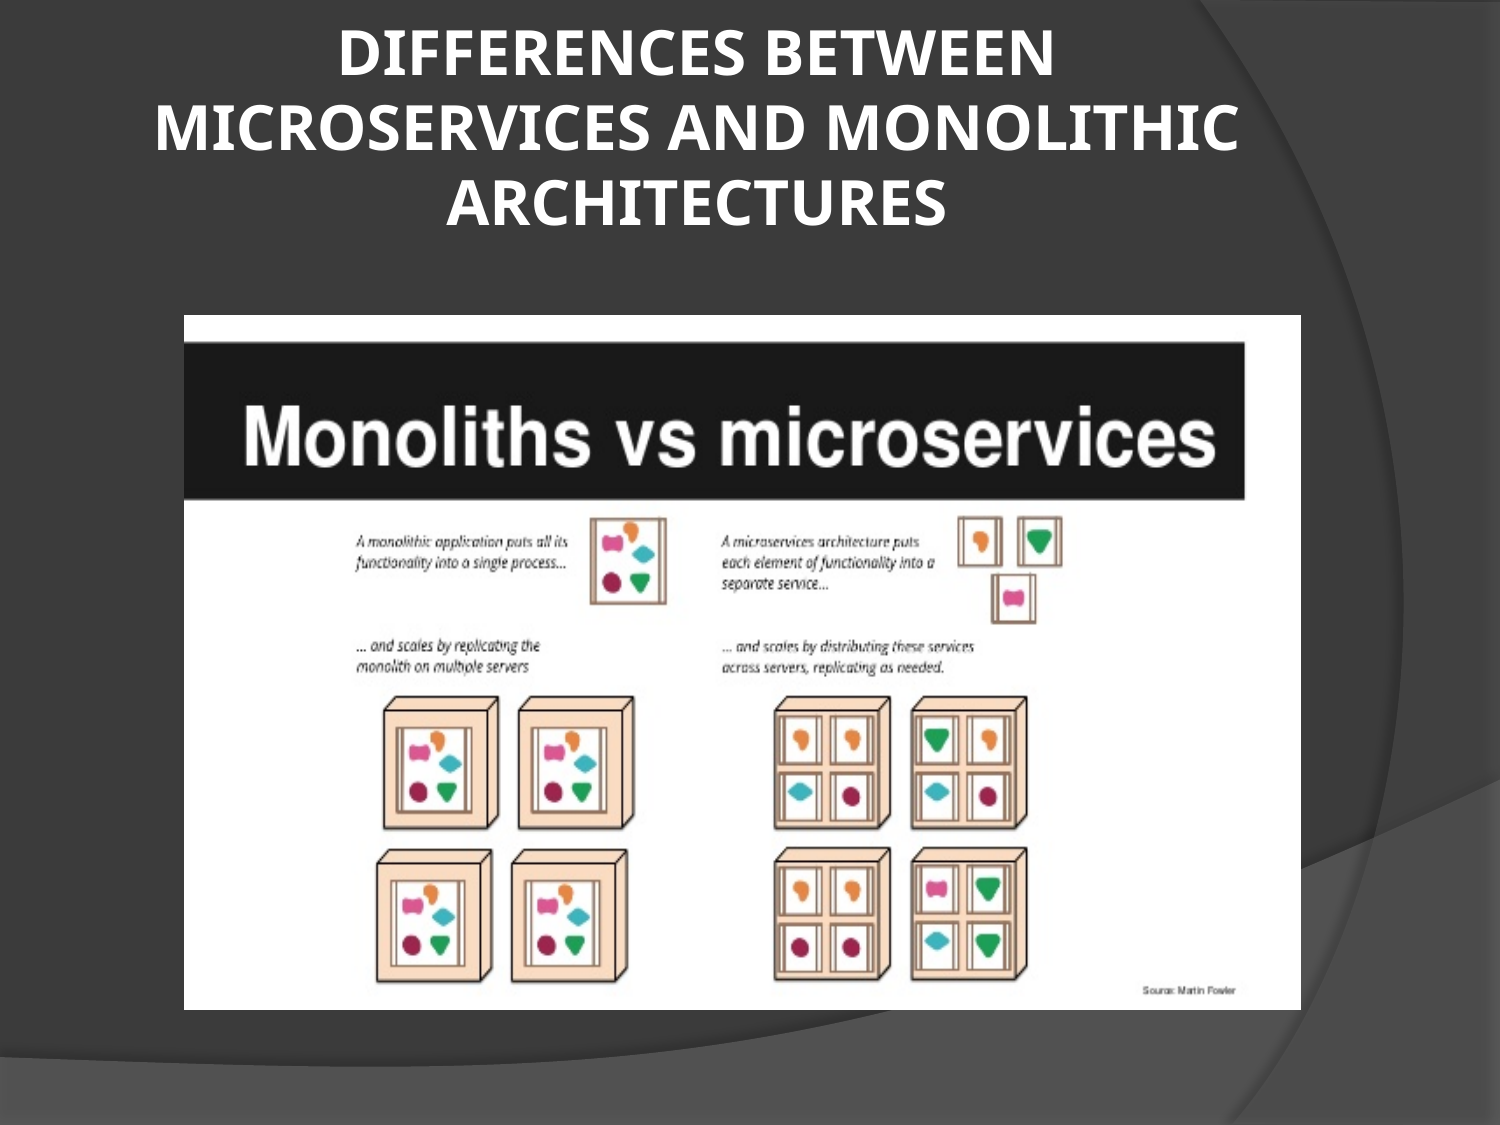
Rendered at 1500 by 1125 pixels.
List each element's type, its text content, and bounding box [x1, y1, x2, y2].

picture [183, 315, 1301, 1011]
title DIFFERENCES BETWEEN MICROSERVICES AND MONOLITHIC ARCHITECTURES [84, 23, 1310, 289]
